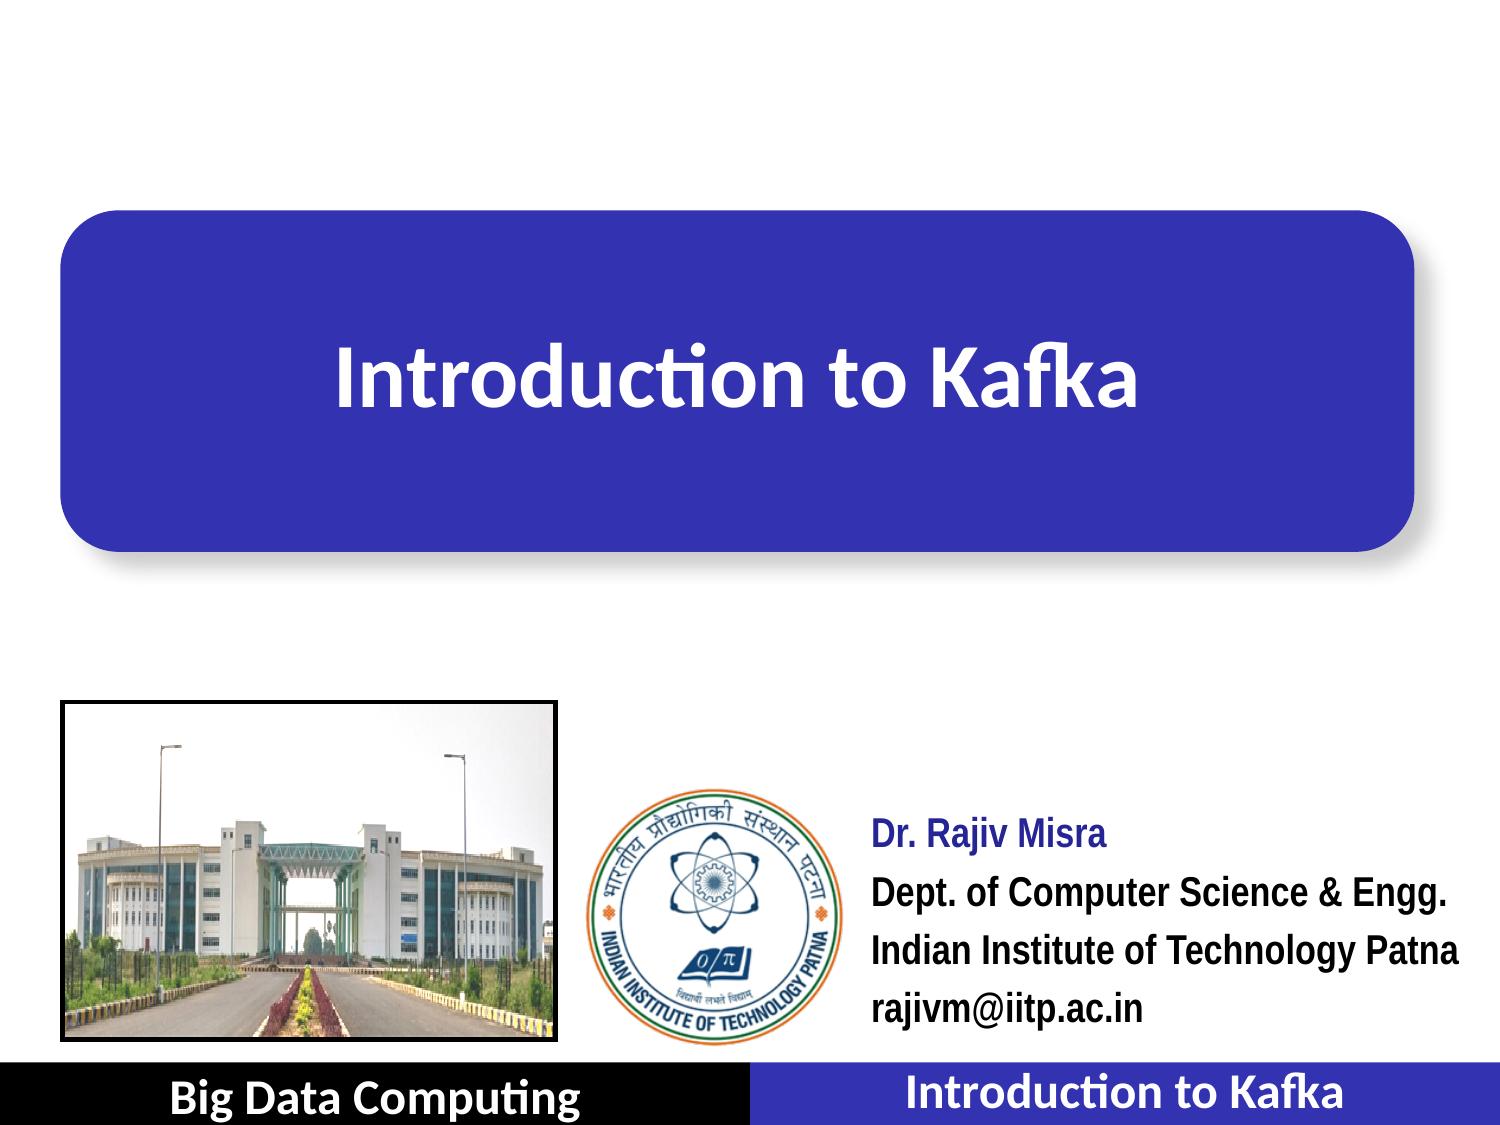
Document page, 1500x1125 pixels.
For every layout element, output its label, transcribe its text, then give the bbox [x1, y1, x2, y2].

title Introduction to Kafka [99, 237, 1375, 504]
text_box Introduction to Kafka [749, 1058, 1500, 1119]
picture [64, 703, 554, 1038]
text_box Big Data Computing [0, 1070, 749, 1119]
text_box Dr. Rajiv Misra Dept. of Computer Science & Engg. Indian Institute of Technology Patna rajivm@iitp.ac.in [856, 798, 1500, 1047]
picture [584, 786, 845, 1048]
